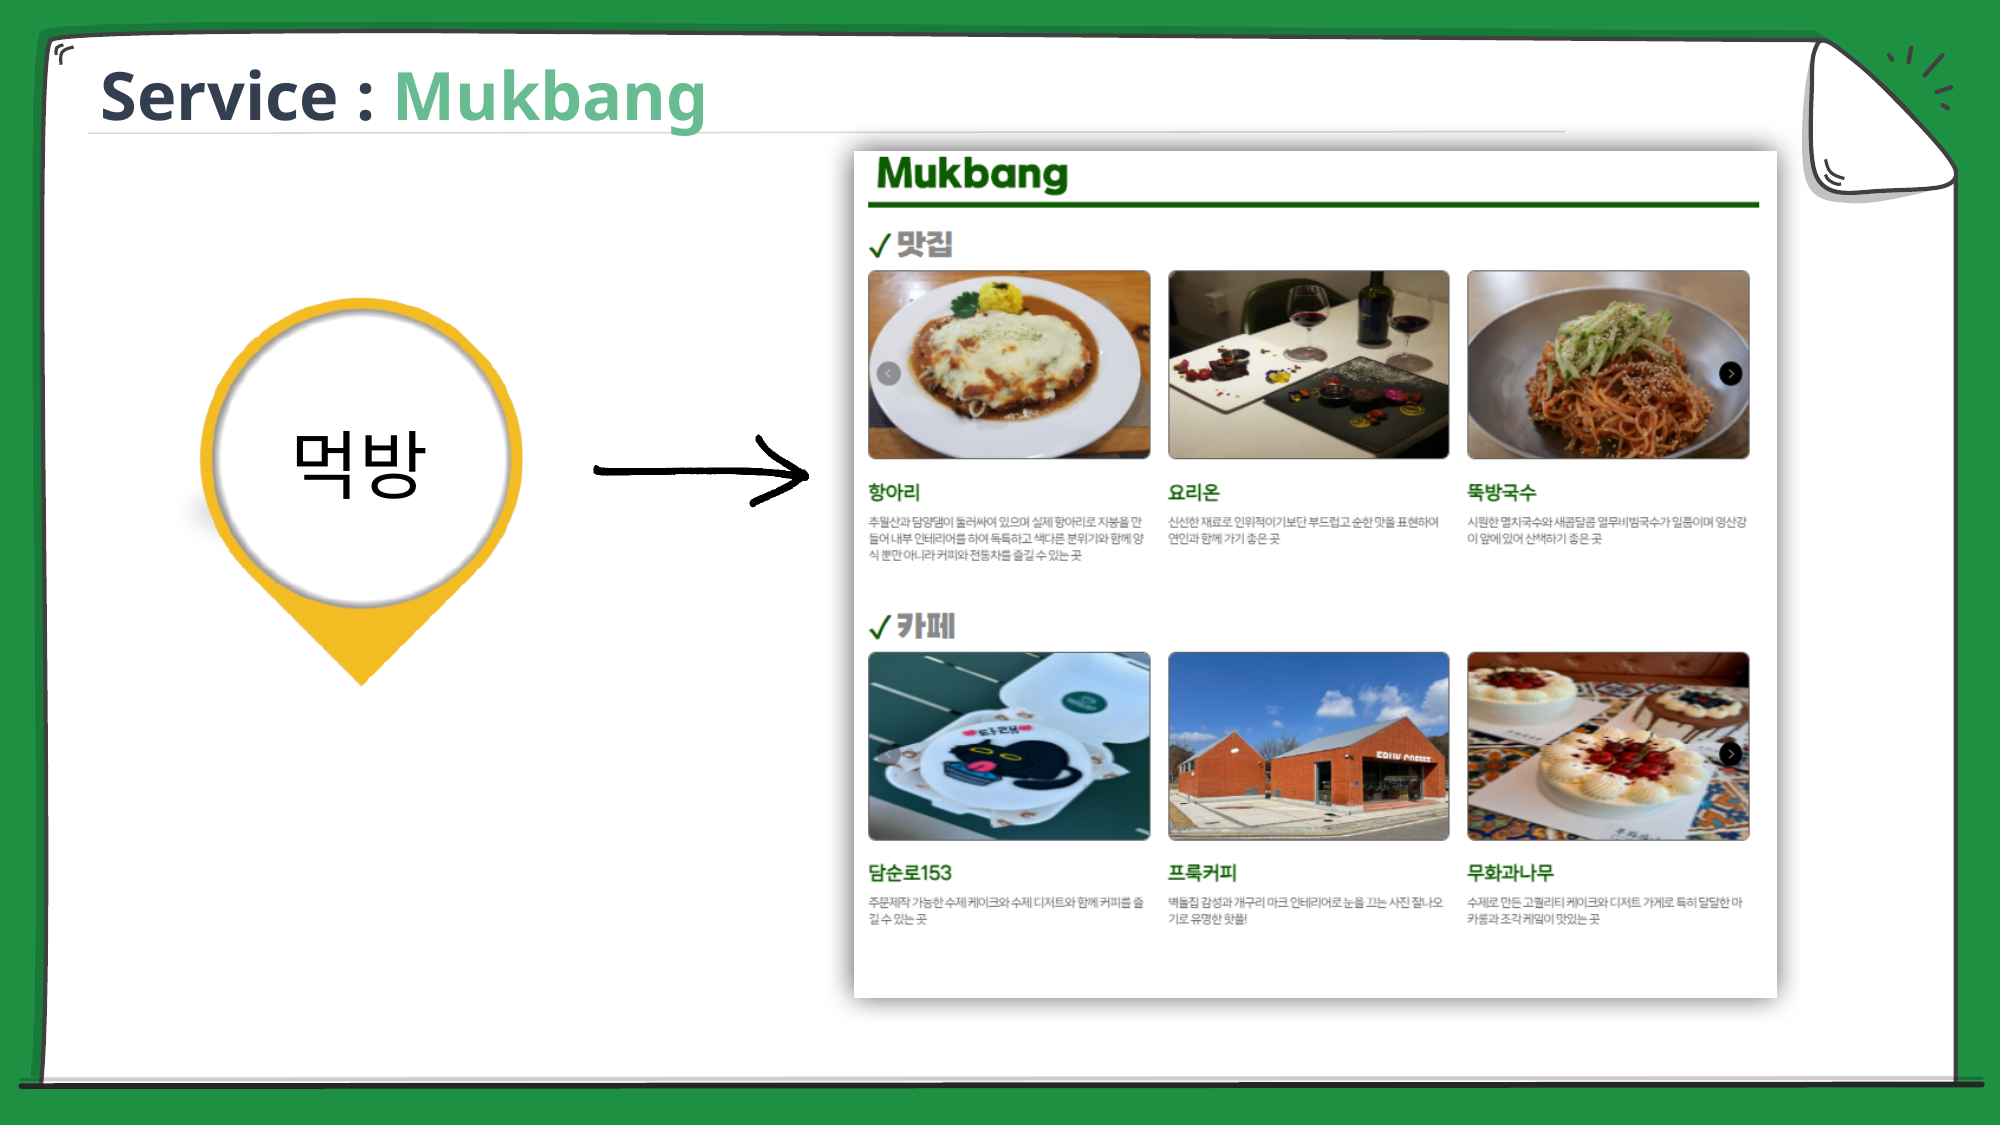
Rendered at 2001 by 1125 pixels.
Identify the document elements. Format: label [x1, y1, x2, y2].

text_box [1888, 47, 1952, 109]
picture [854, 151, 1777, 998]
text_box [21, 31, 1982, 1087]
picture [197, 298, 522, 624]
picture [576, 399, 827, 542]
